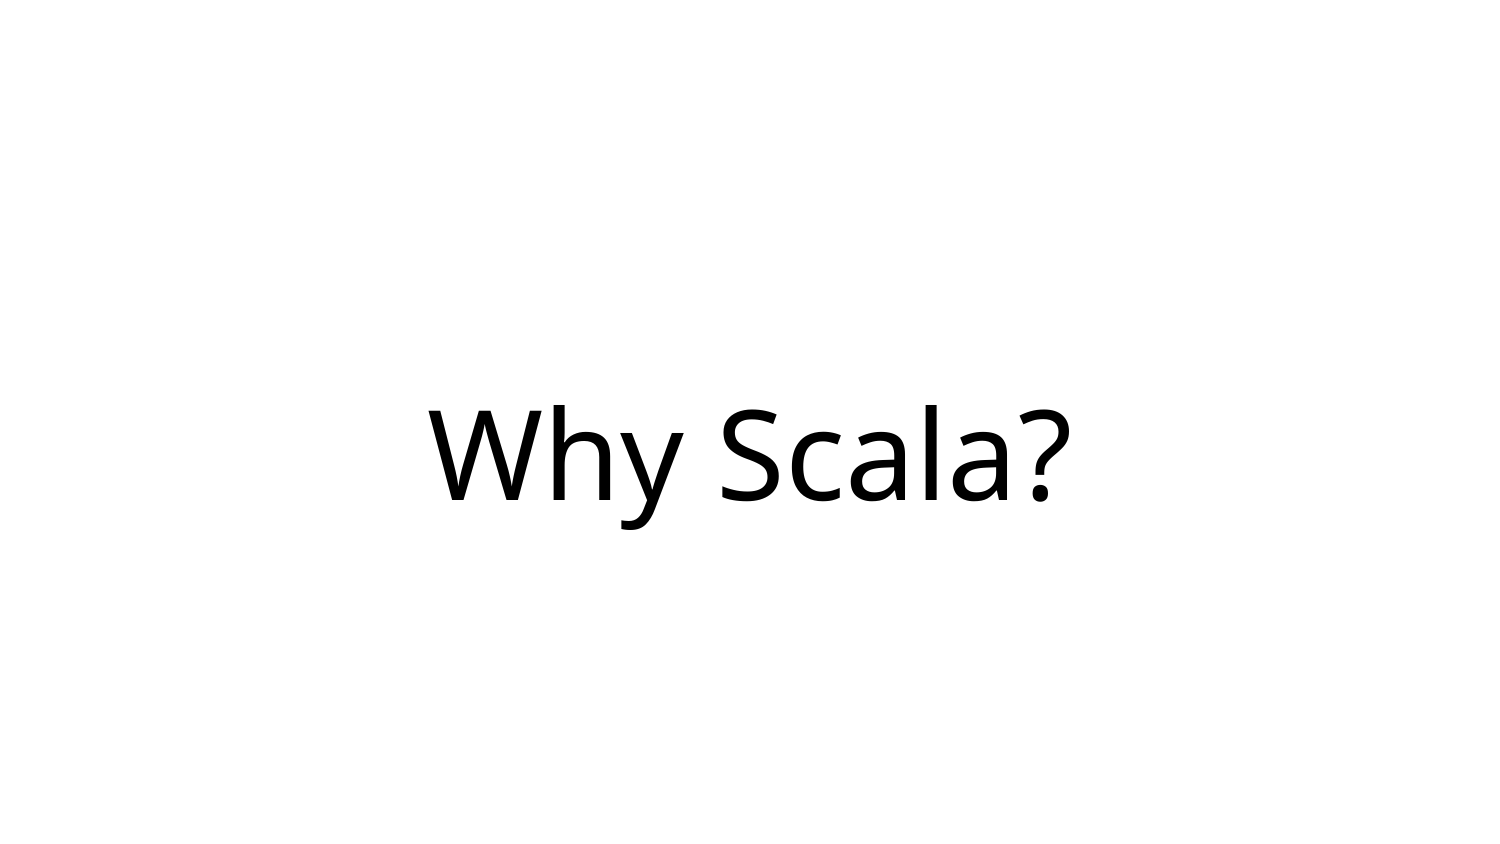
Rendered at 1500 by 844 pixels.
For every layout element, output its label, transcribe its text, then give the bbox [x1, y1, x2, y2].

title Why Scala? [51, 135, 1449, 760]
